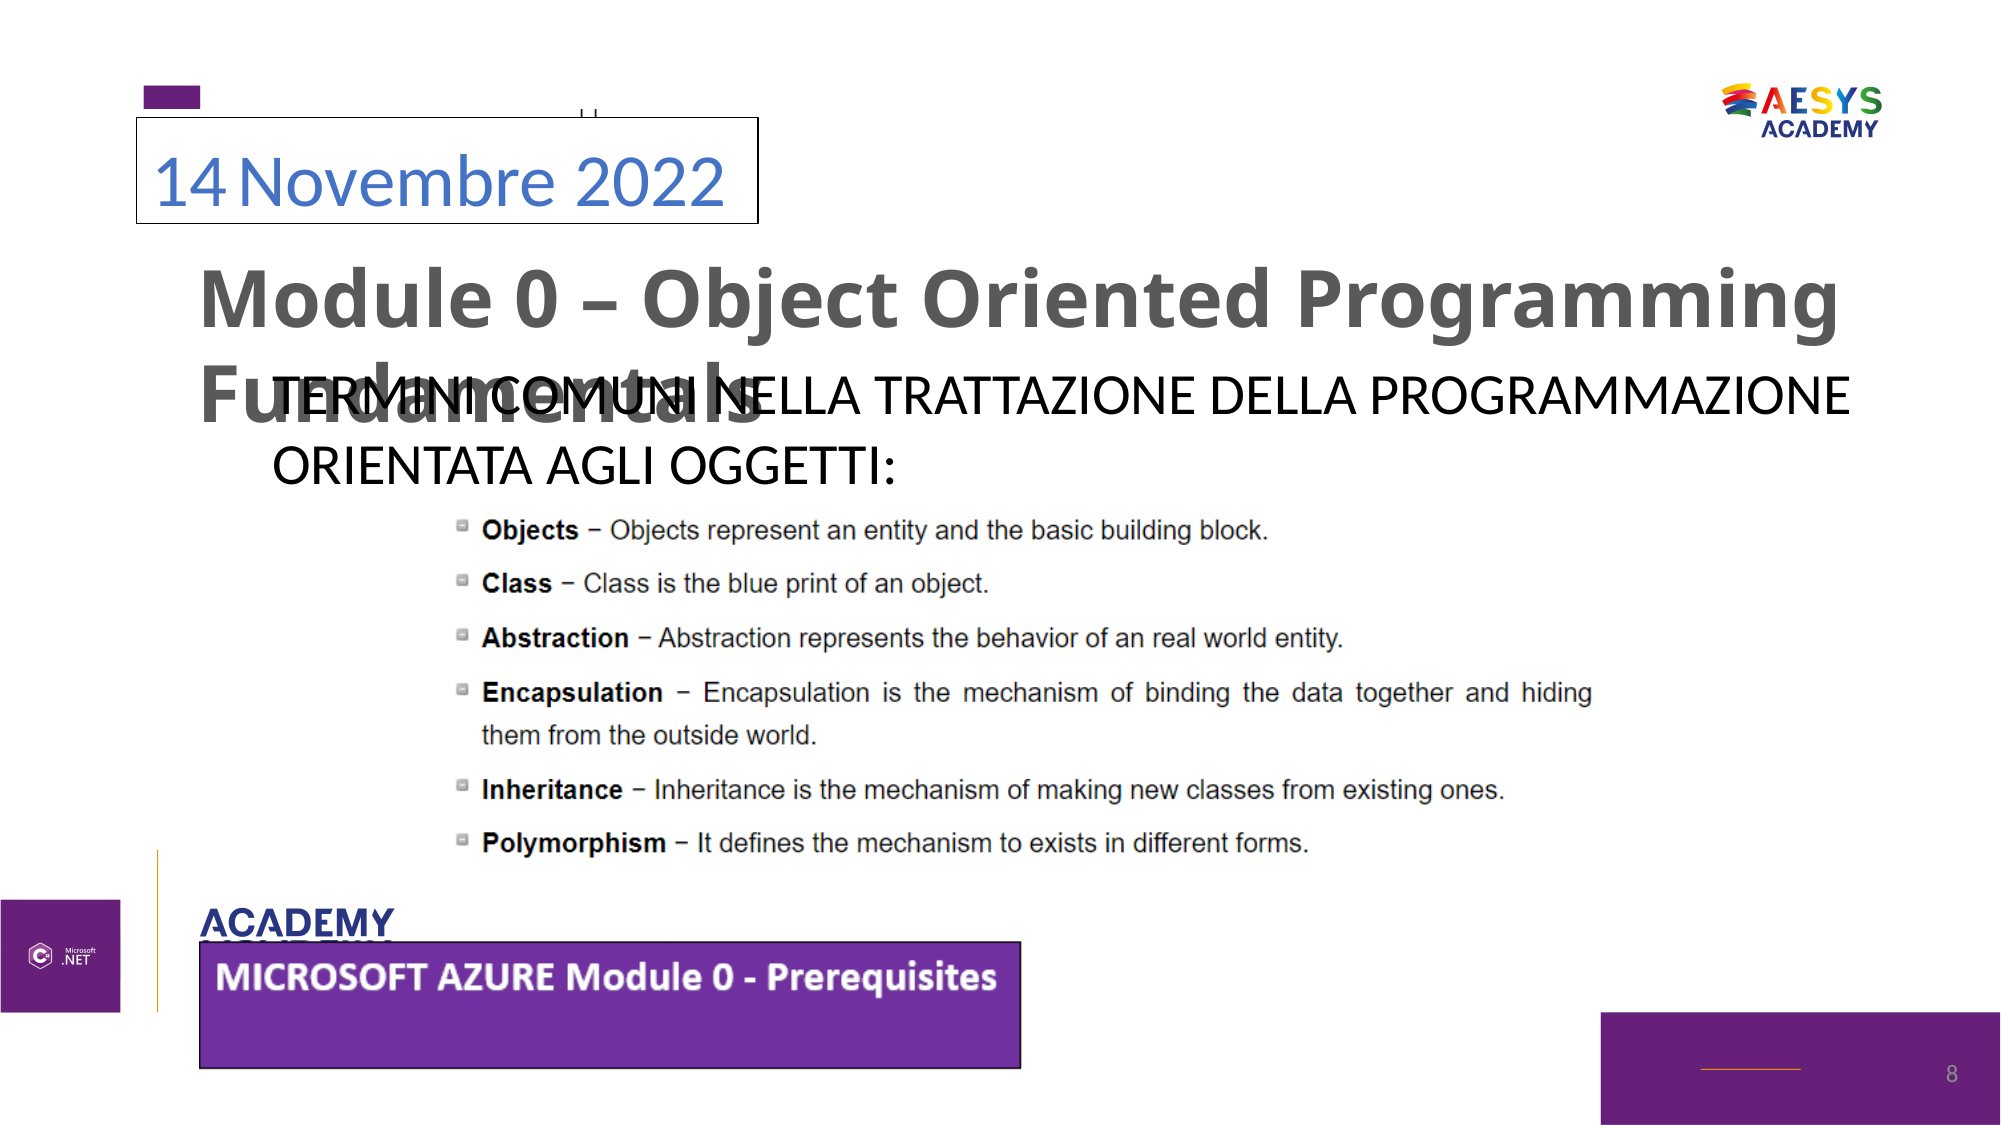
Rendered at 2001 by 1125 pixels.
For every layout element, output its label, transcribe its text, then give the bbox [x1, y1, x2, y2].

text_box 14 Novembre 2022 [136, 117, 758, 224]
slide_number 8 [1412, 1042, 1974, 1102]
picture [0, 0, 2001, 1125]
text_box TERMINI COMUNI NELLA TRATTAZIONE DELLA PROGRAMMAZIONE ORIENTATA AGLI OGGETTI: [257, 348, 1868, 504]
text_box Module 0 – Object Oriented Programming Fundamentals [182, 240, 1943, 446]
